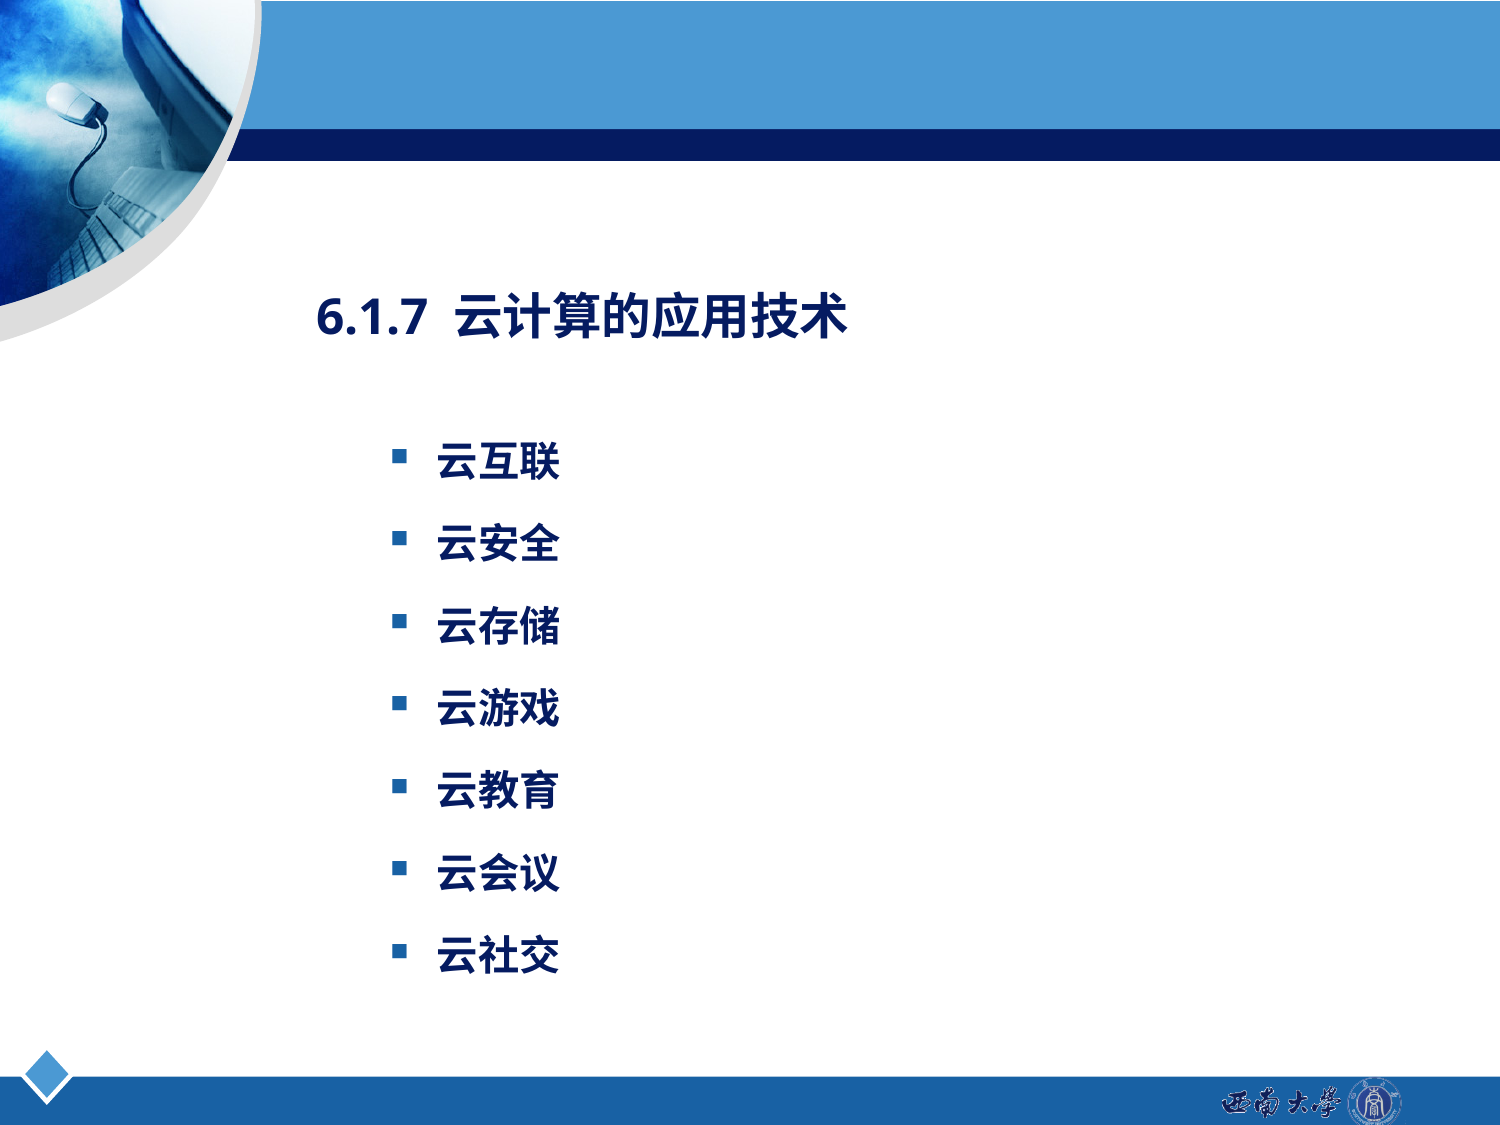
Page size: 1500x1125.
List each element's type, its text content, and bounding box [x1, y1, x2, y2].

picture [0, 0, 255, 306]
picture [1222, 1086, 1340, 1118]
list 6.1.7 云计算的应用技术 云互联 云安全 云存储 云游戏 云教育 云会议 云社交 [301, 208, 1302, 988]
